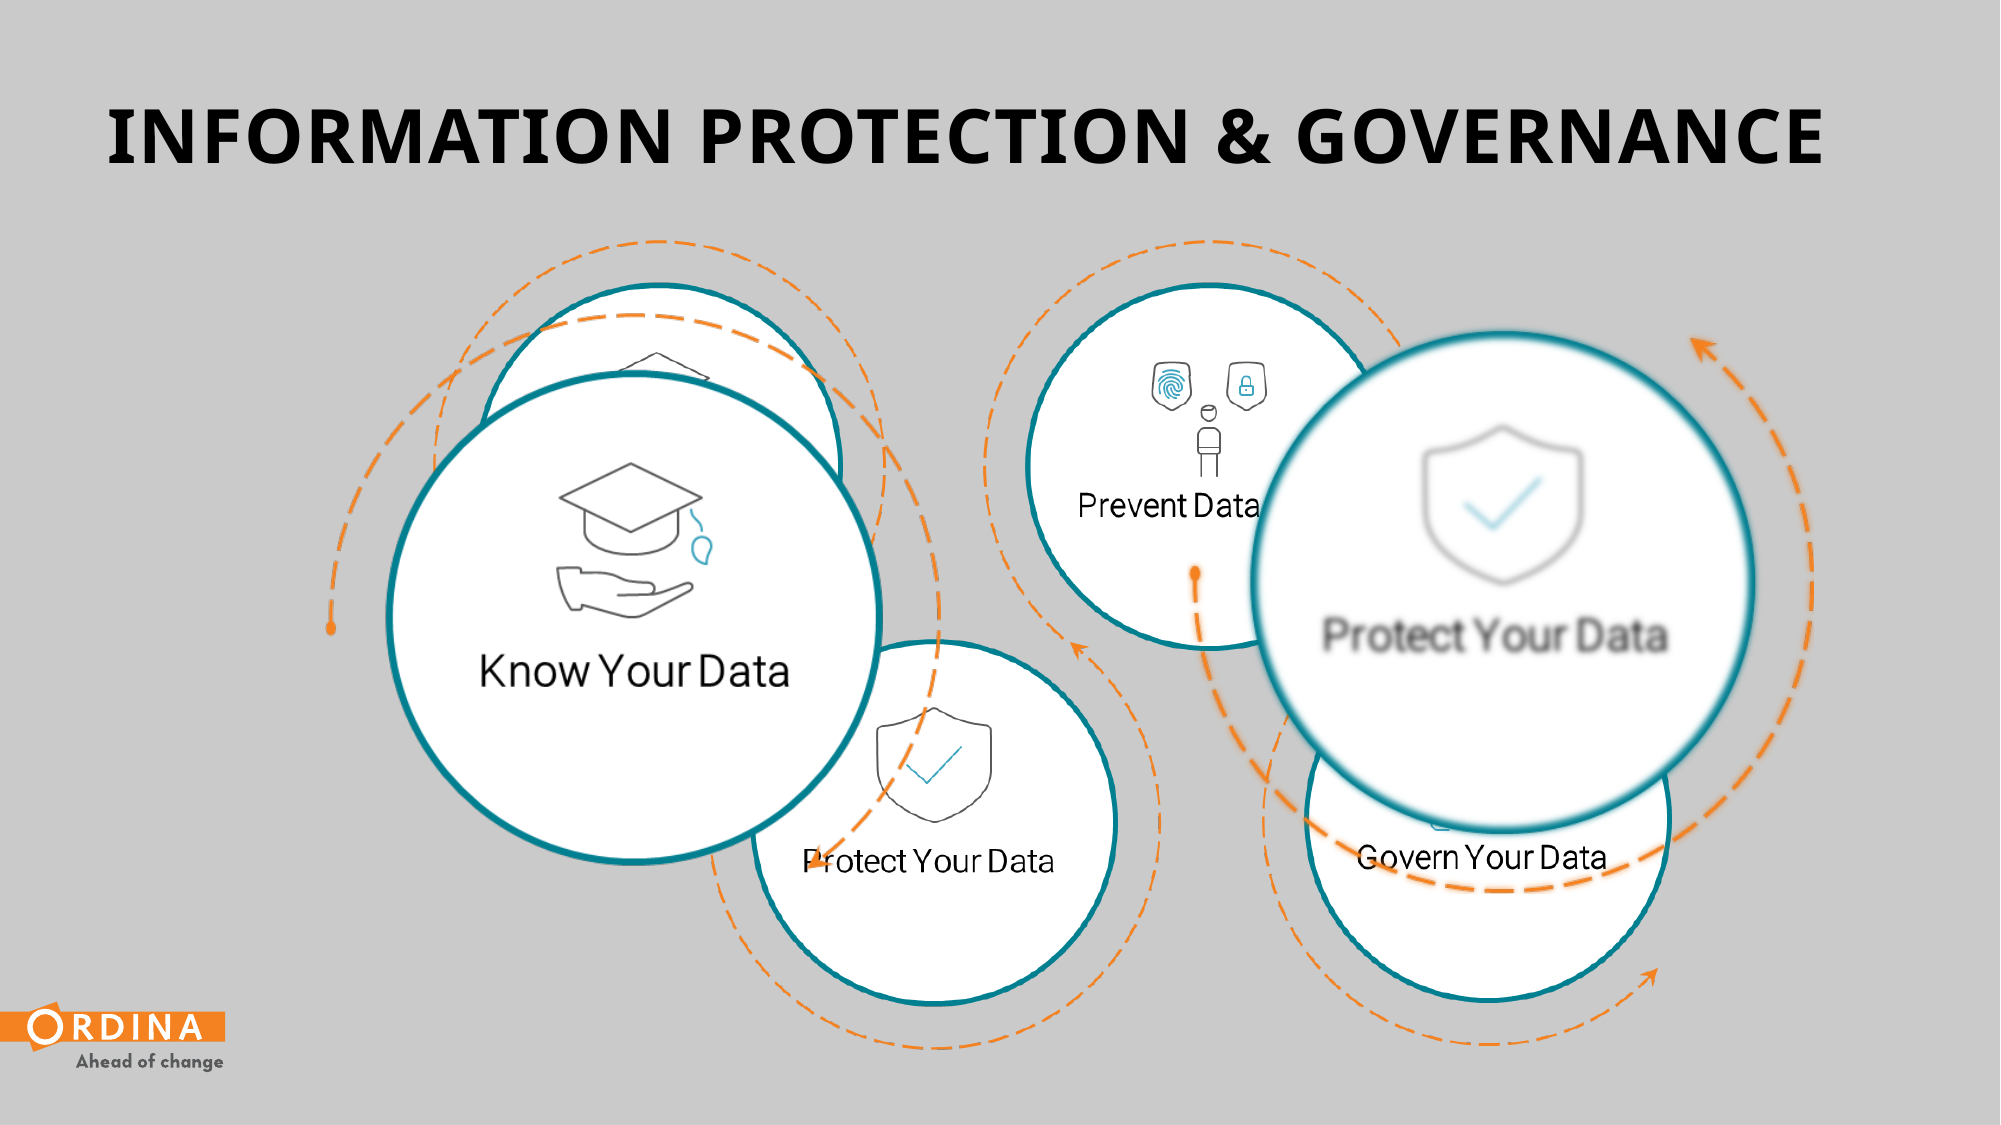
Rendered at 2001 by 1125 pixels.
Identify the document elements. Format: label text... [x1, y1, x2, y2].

picture [323, 239, 1814, 1050]
title Information Protection & Governance [108, 96, 1917, 284]
